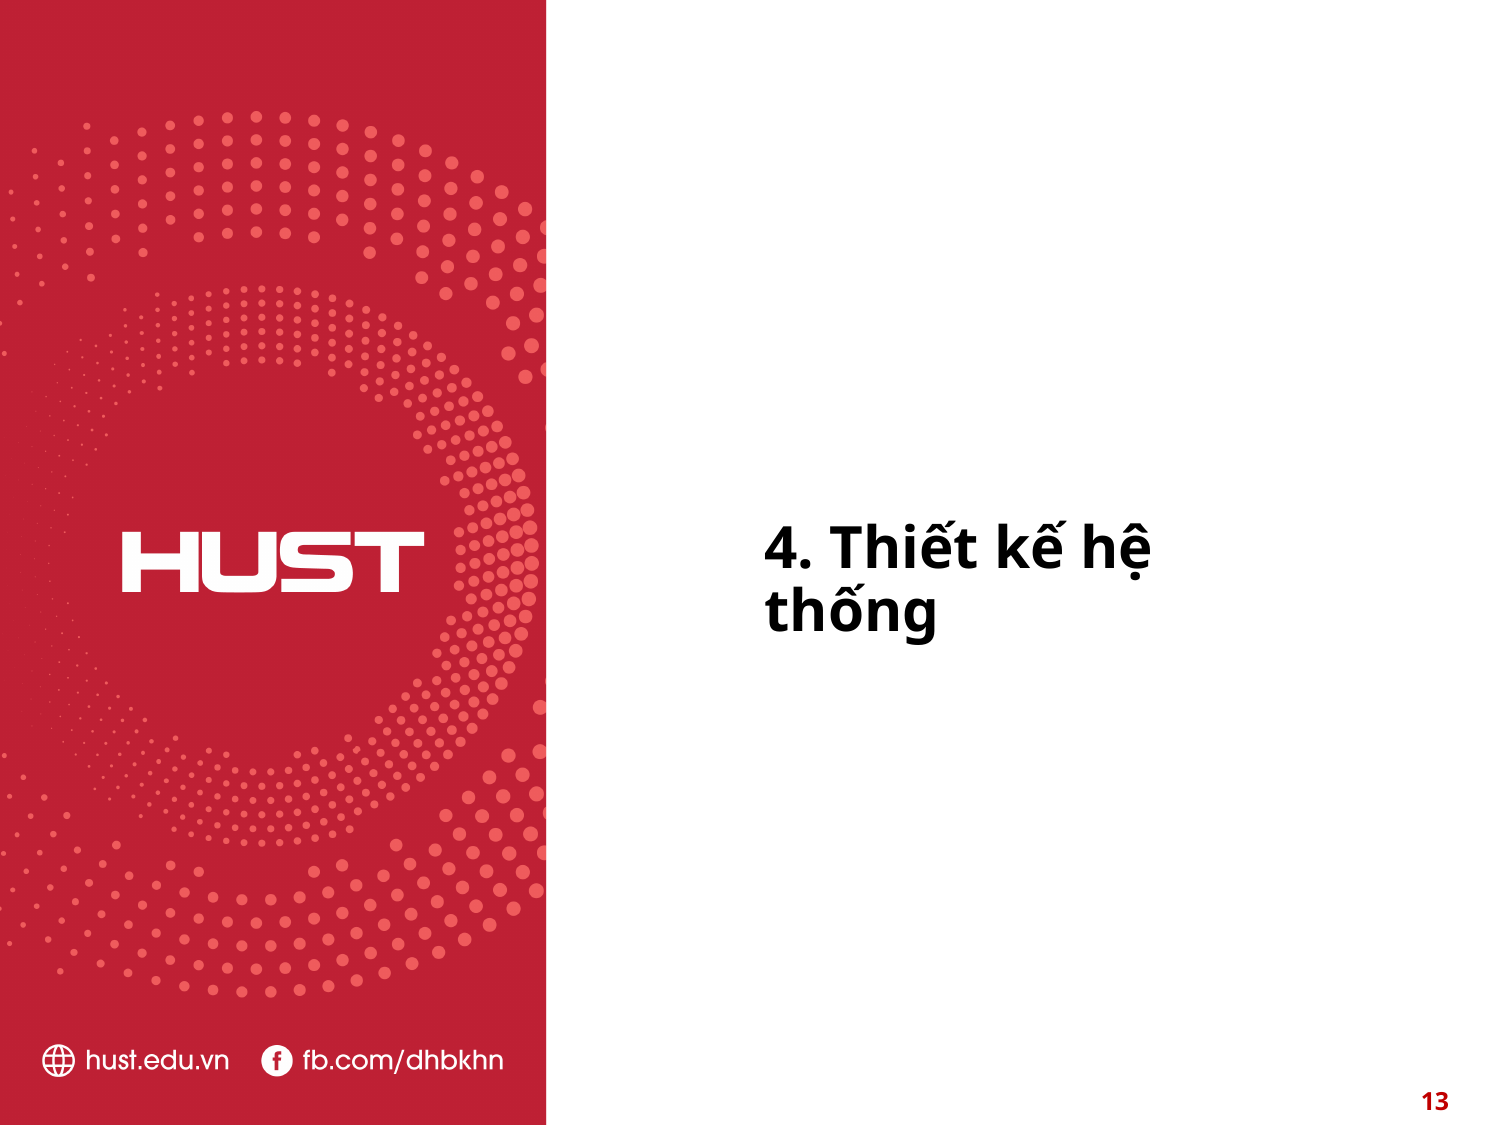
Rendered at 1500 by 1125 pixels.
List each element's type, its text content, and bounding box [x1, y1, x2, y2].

list 4. Thiết kế hệ thống [750, 510, 1320, 615]
picture [0, 0, 1500, 1125]
slide_number 13 [1126, 1078, 1464, 1125]
